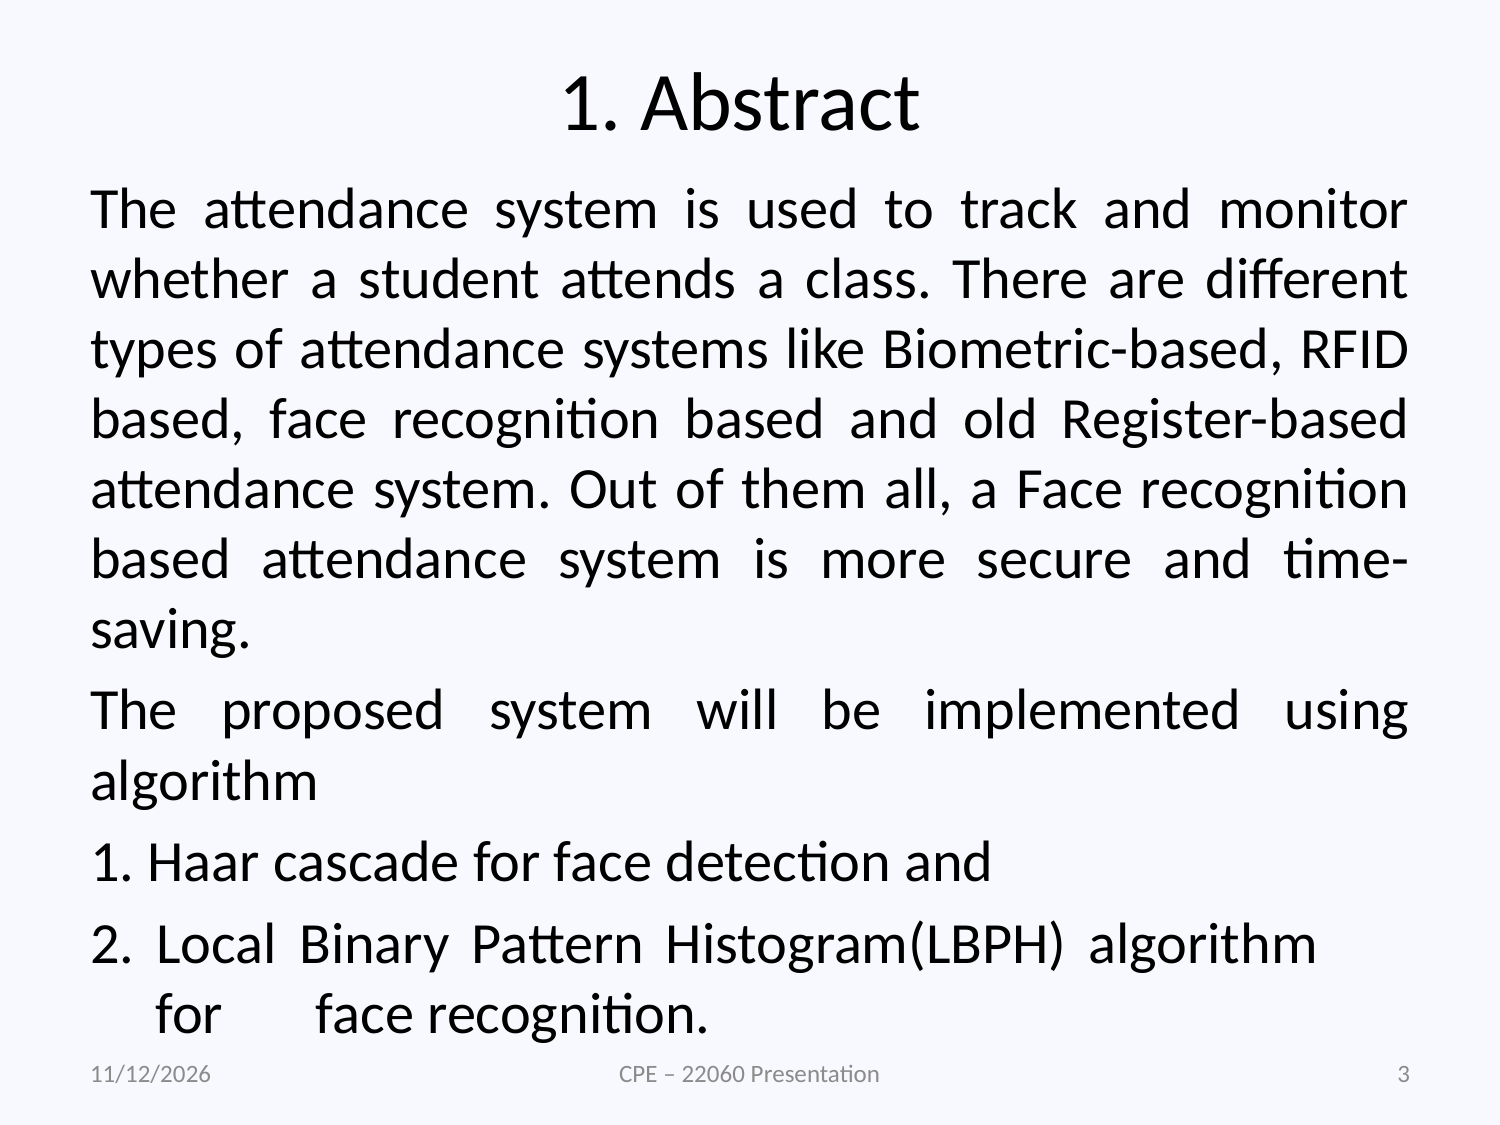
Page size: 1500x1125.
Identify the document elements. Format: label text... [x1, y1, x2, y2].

title 1. Abstract [75, 45, 1425, 150]
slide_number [75, 1042, 425, 1103]
list The attendance system is used to track and monitor whether a student attends a class. There are different types of attendance systems like Biometric-based, RFID based, face recognition based and old Register-based attendance system. Out of them all, a Face recognition based attendance system is more secure and time-saving. The proposed system will be implemented using algorithm 1. Haar cascade for face detection and 2. Local Binary Pattern Histogram(LBPH) algorithm for face recognition. [75, 162, 1425, 1050]
slide_number 3 [1074, 1042, 1425, 1103]
footer CPE – 22060 Presentation [512, 1042, 988, 1103]
